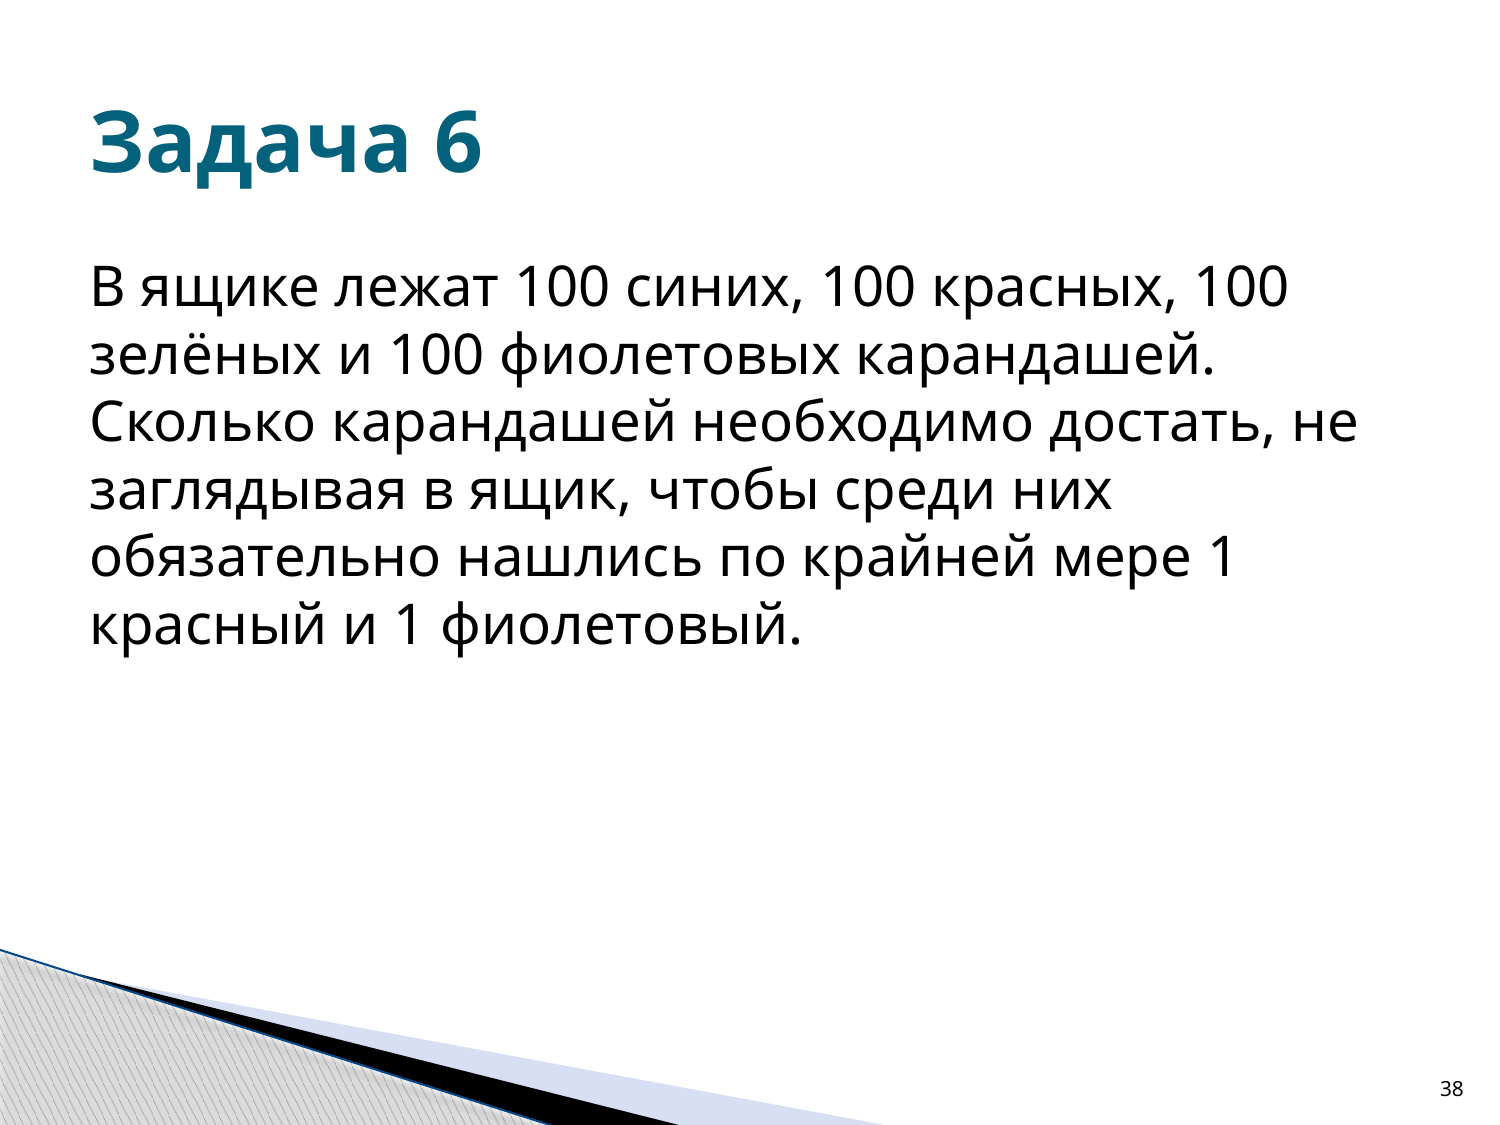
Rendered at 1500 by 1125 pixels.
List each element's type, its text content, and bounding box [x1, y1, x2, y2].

title Задача 6 [75, 45, 1425, 233]
slide_number 38 [1418, 1051, 1479, 1112]
list В ящике лежат 100 синих, 100 красных, 100 зелёных и 100 фиолетовых карандашей. Сколько карандашей необходимо достать, не заглядывая в ящик, чтобы среди них обязательно нашлись по крайней мере 1 красный и 1 фиолетовый. [75, 243, 1425, 986]
